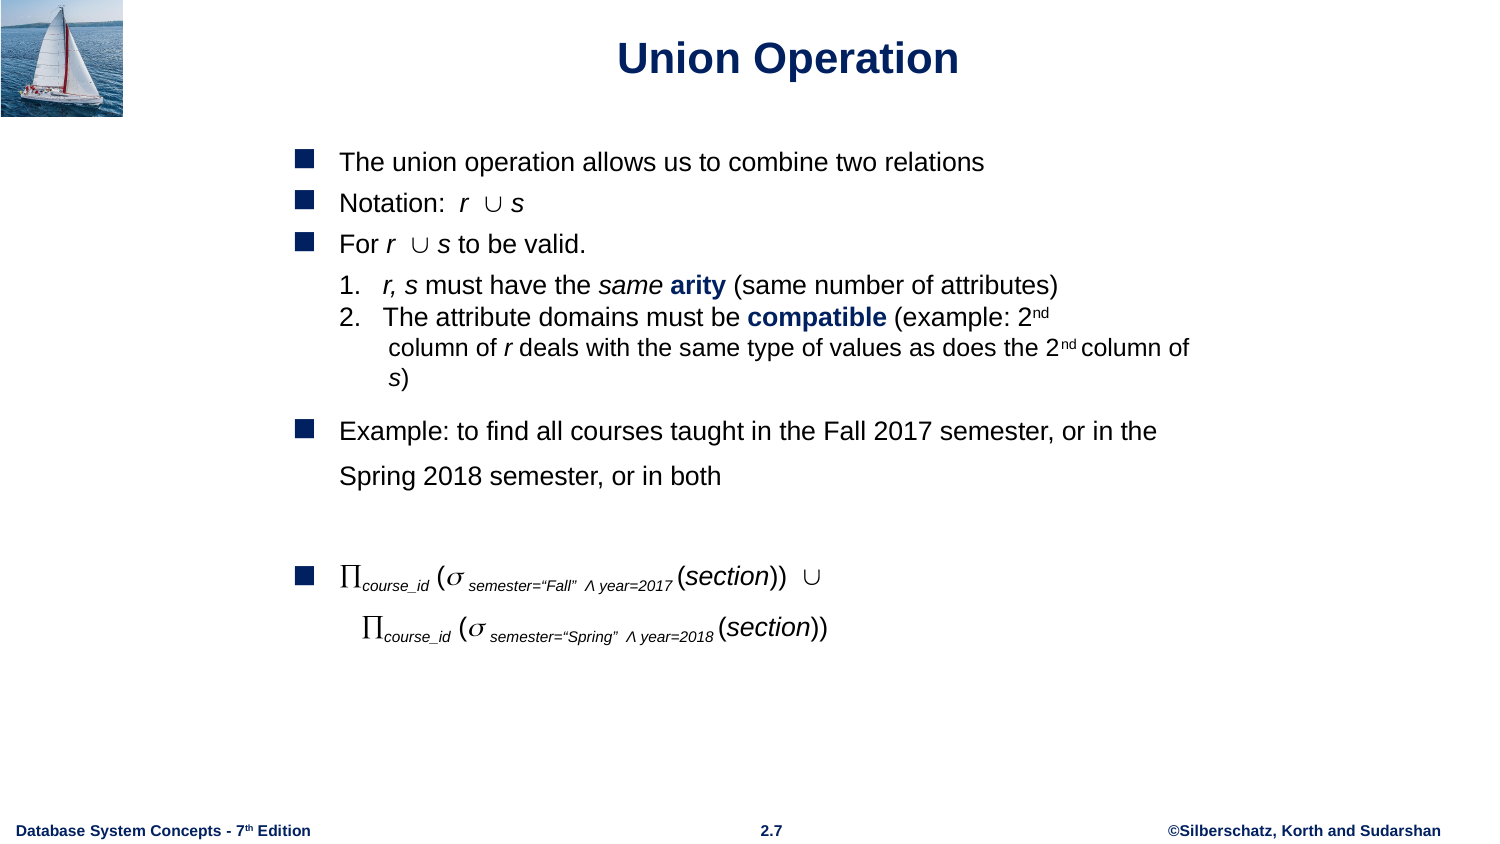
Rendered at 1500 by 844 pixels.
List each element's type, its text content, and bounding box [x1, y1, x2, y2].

picture [0, 0, 123, 117]
title Union Operation [125, 14, 1452, 90]
list The union operation allows us to combine two relations Notation: r  s For r  s to be valid. 1. r, s must have the same arity (same number of attributes) 2. The attribute domains must be compatible (example: 2nd column of r deals with the same type of values as does the 2nd column of s) Example: to find all courses taught in the Fall 2017 semester, or in the Spring 2018 semester, or in both course_id ( semester=“Fall” Λ year=2017 (section))  course_id ( semester=“Spring” Λ year=2018 (section)) [282, 137, 1228, 714]
